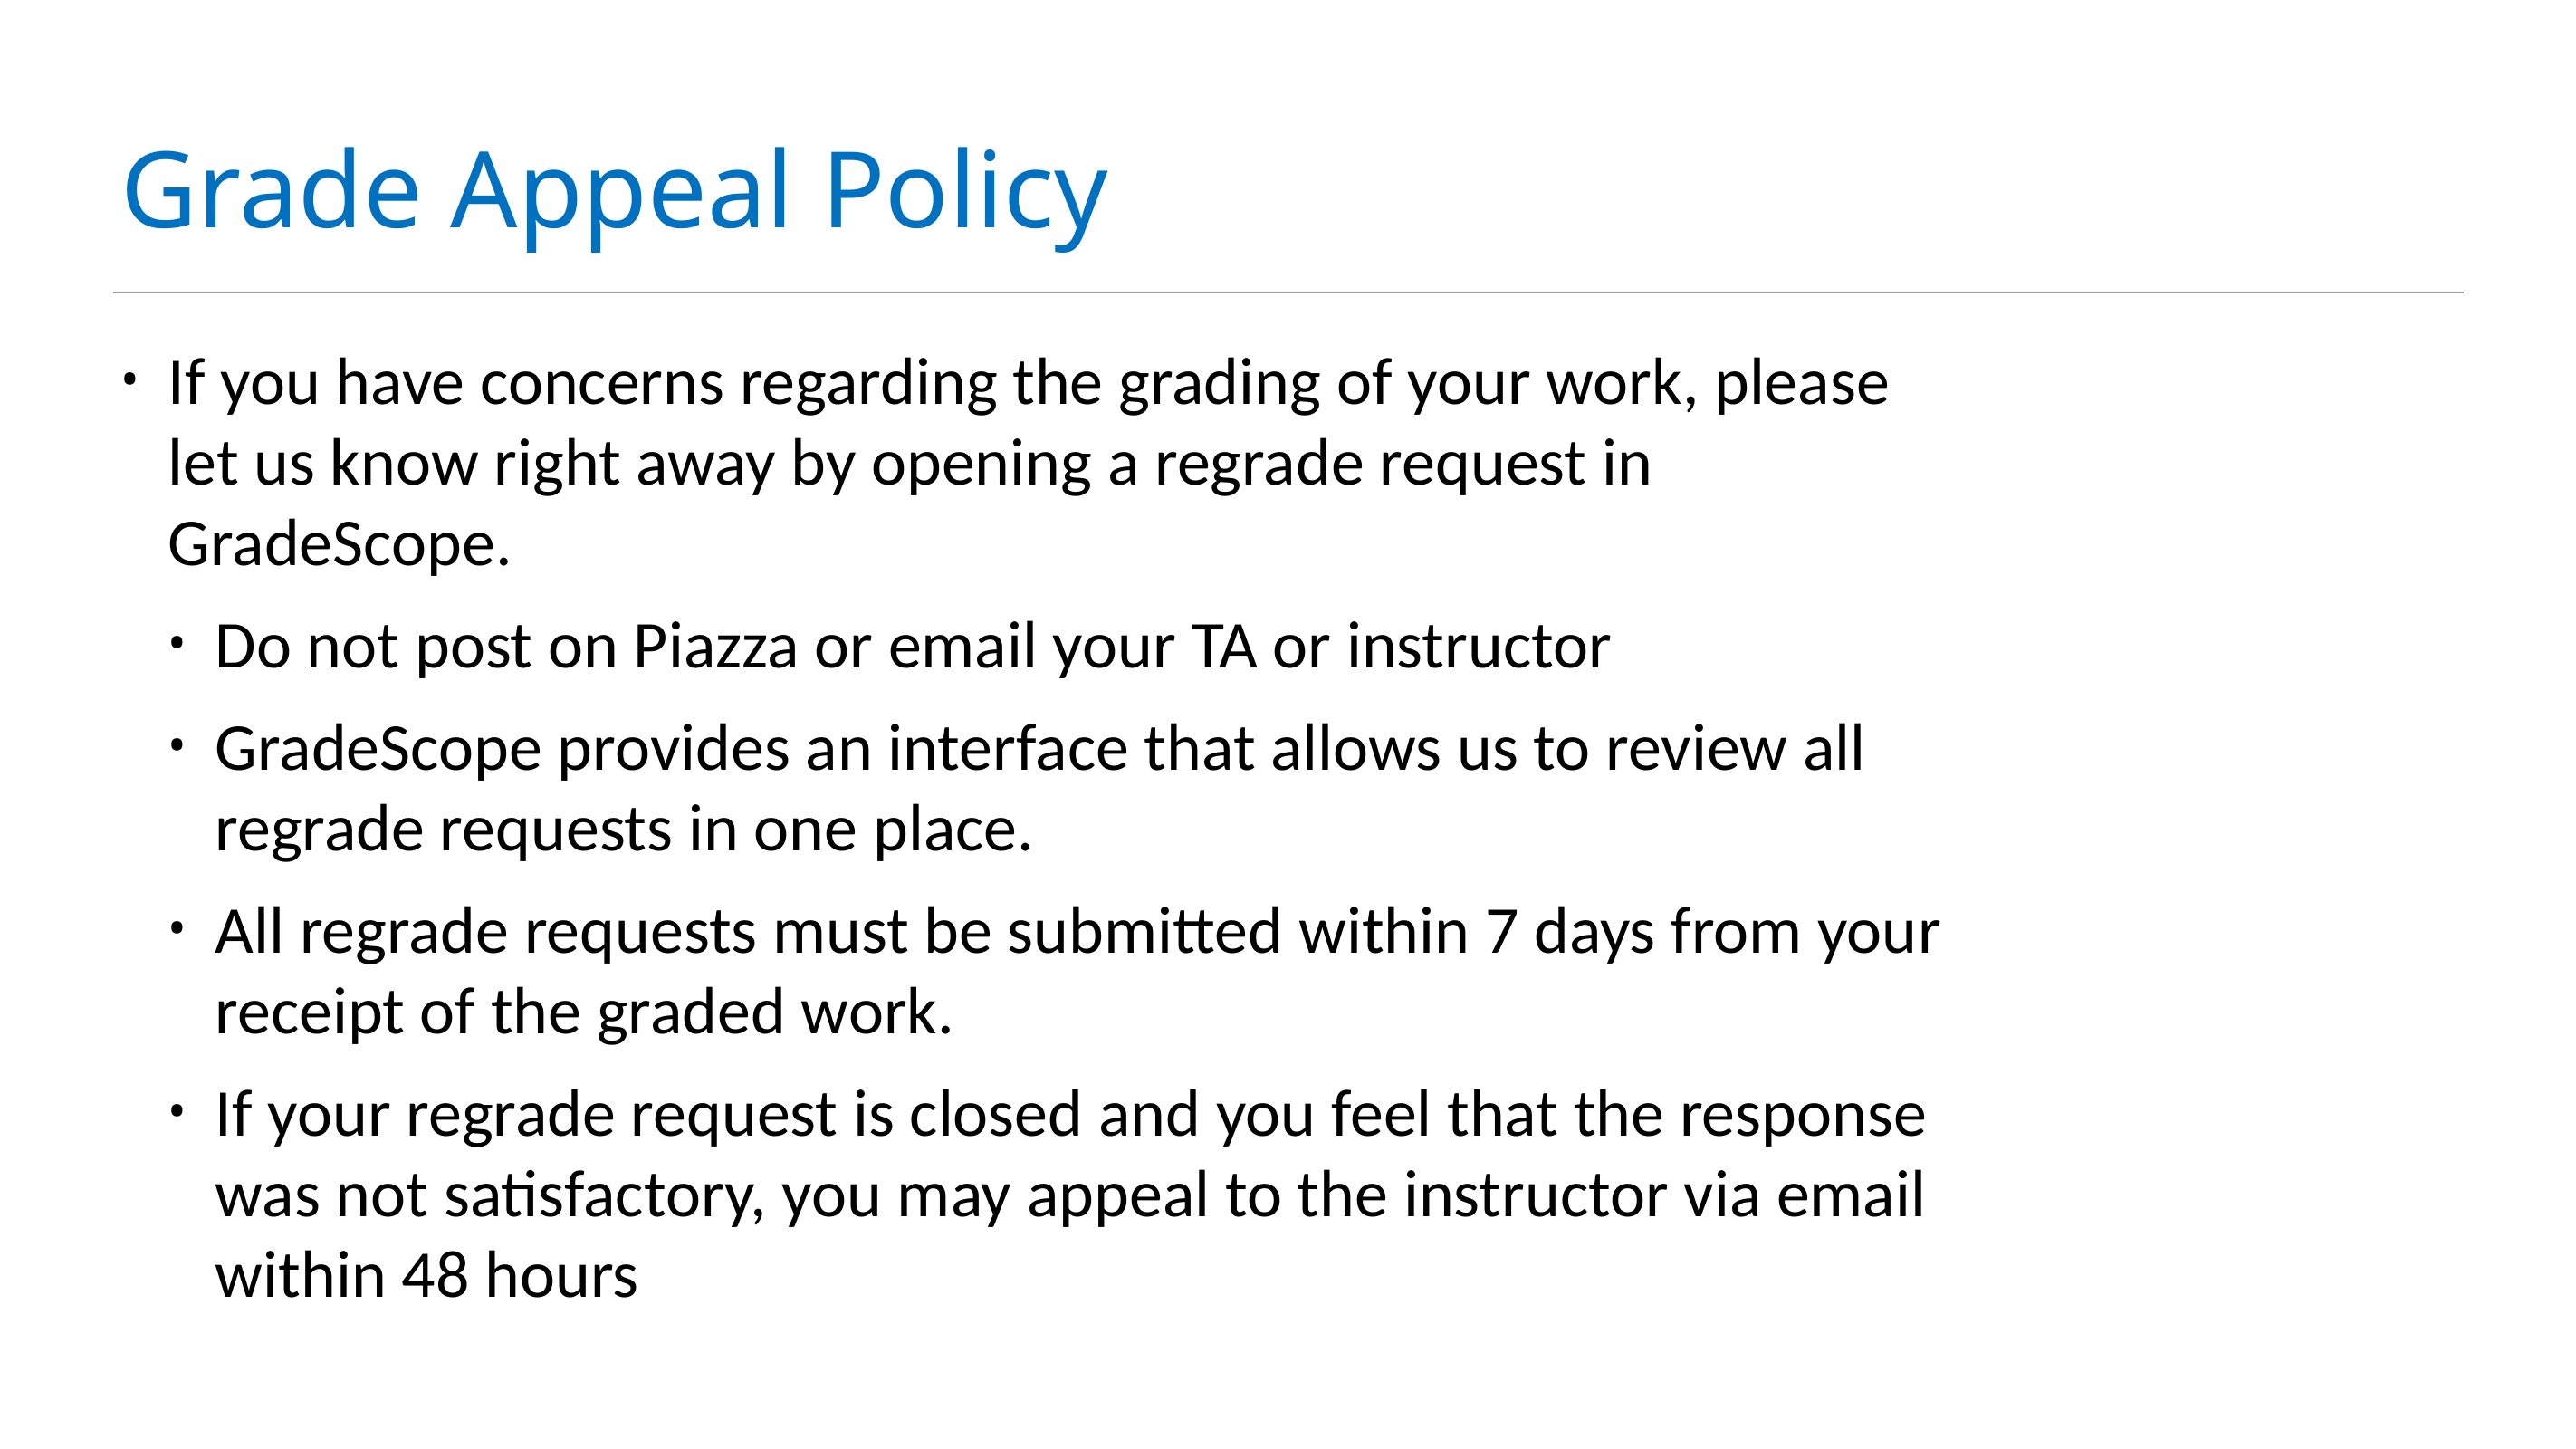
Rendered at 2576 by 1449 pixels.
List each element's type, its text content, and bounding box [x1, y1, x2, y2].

title Grade Appeal Policy [112, 48, 2464, 257]
list If you have concerns regarding the grading of your work, please let us know right away by opening a regrade request in GradeScope. Do not post on Piazza or email your TA or instructor GradeScope provides an interface that allows us to review all regrade requests in one place. All regrade requests must be submitted within 7 days from your receipt of the graded work. If your regrade request is closed and you feel that the response was not satisfactory, you may appeal to the instructor via email within 48 hours [112, 330, 1970, 1321]
